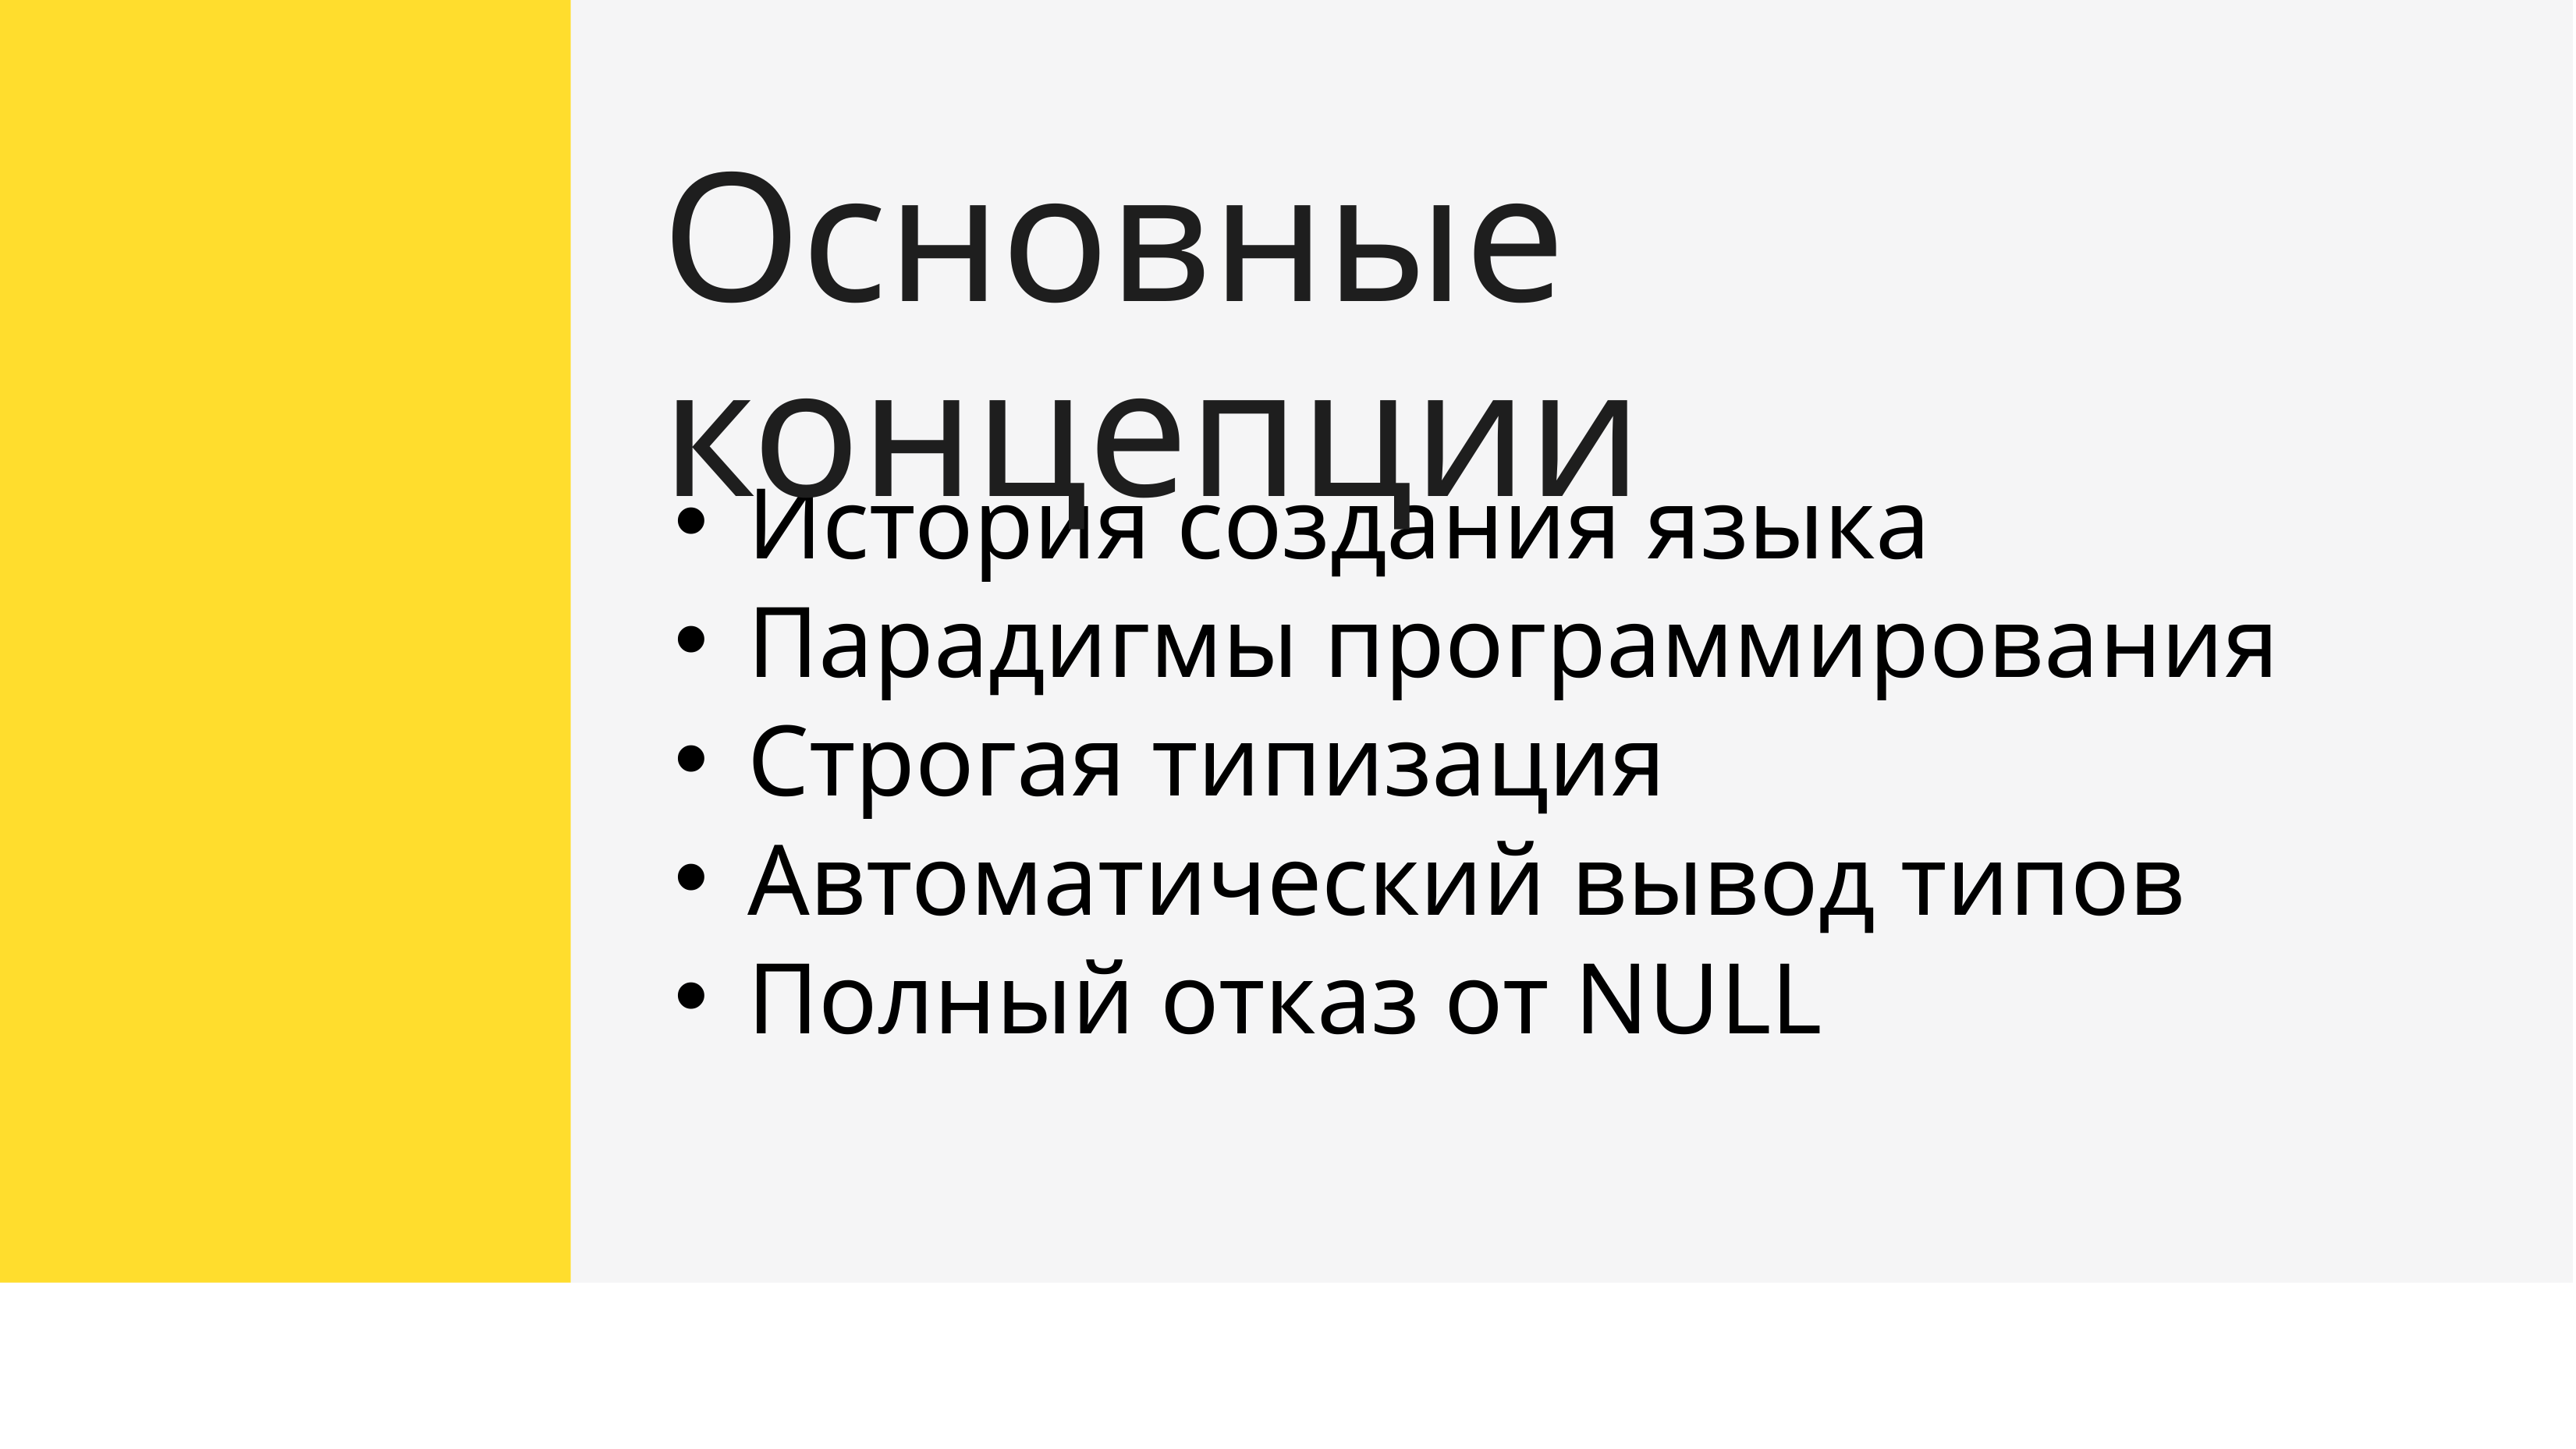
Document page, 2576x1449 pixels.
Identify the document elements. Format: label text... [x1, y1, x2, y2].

list История создания языка Парадигмы программирования Строгая типизация Автоматический вывод типов Полный отказ от NULL [662, 455, 2502, 1110]
title Основные концепции [662, 219, 2462, 452]
